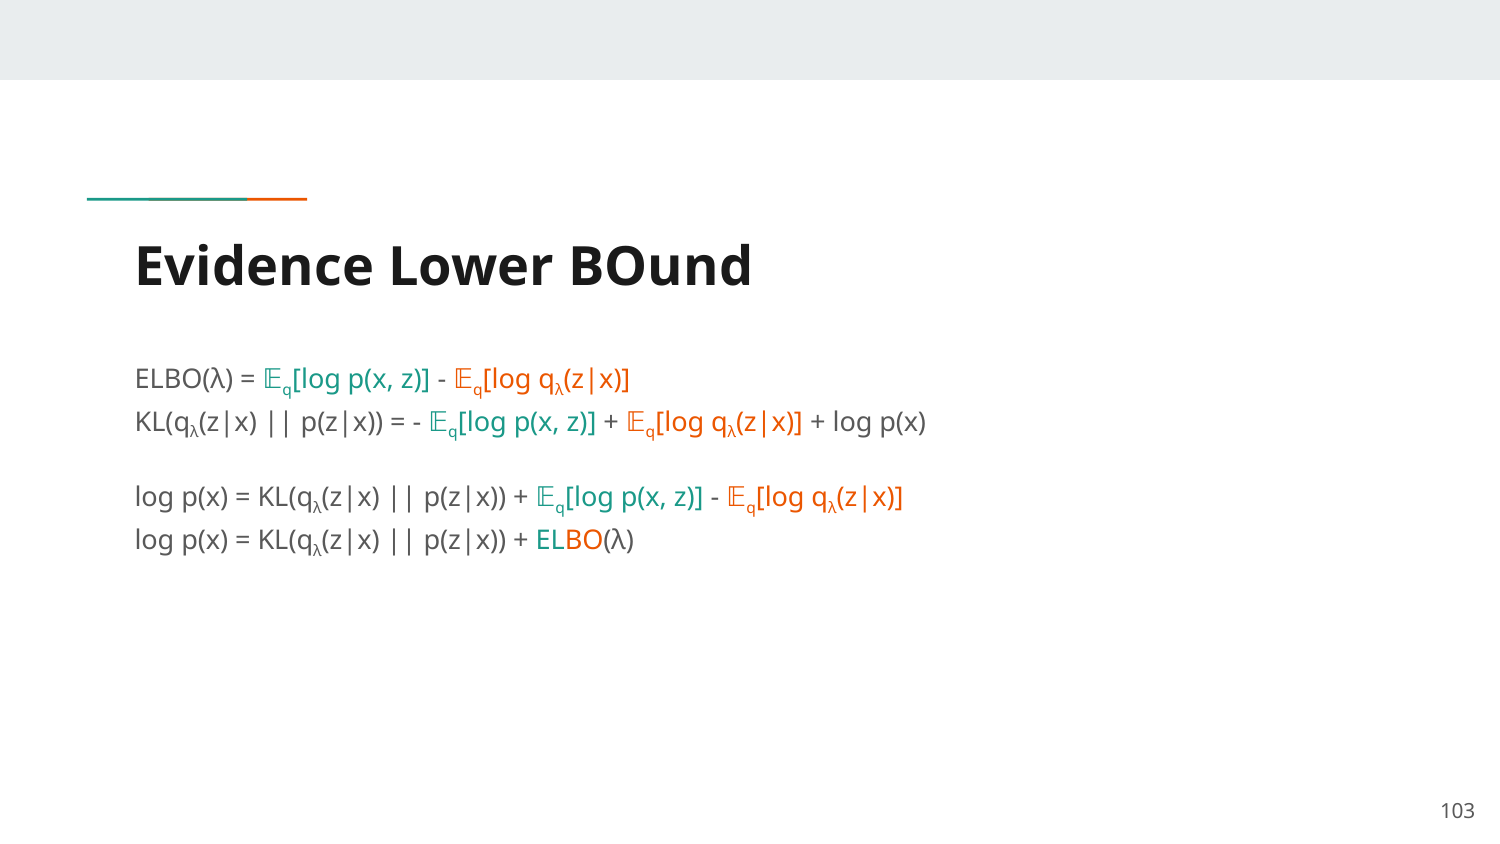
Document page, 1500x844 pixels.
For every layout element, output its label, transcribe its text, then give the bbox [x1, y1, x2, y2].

title Evidence Lower BOund [119, 216, 1381, 305]
slide_number ‹#› [1400, 779, 1491, 844]
list ELBO(λ) = 𝔼q[log p(x, z)] - 𝔼q[log qλ(z|x)] KL(qλ(z|x) || p(z|x)) = - 𝔼q[log p(x, z)] + 𝔼q[log qλ(z|x)] + log p(x) log p(x) = KL(qλ(z|x) || p(z|x)) + 𝔼q[log p(x, z)] - 𝔼q[log qλ(z|x)] log p(x) = KL(qλ(z|x) || p(z|x)) + ELBO(λ) [119, 341, 1381, 712]
